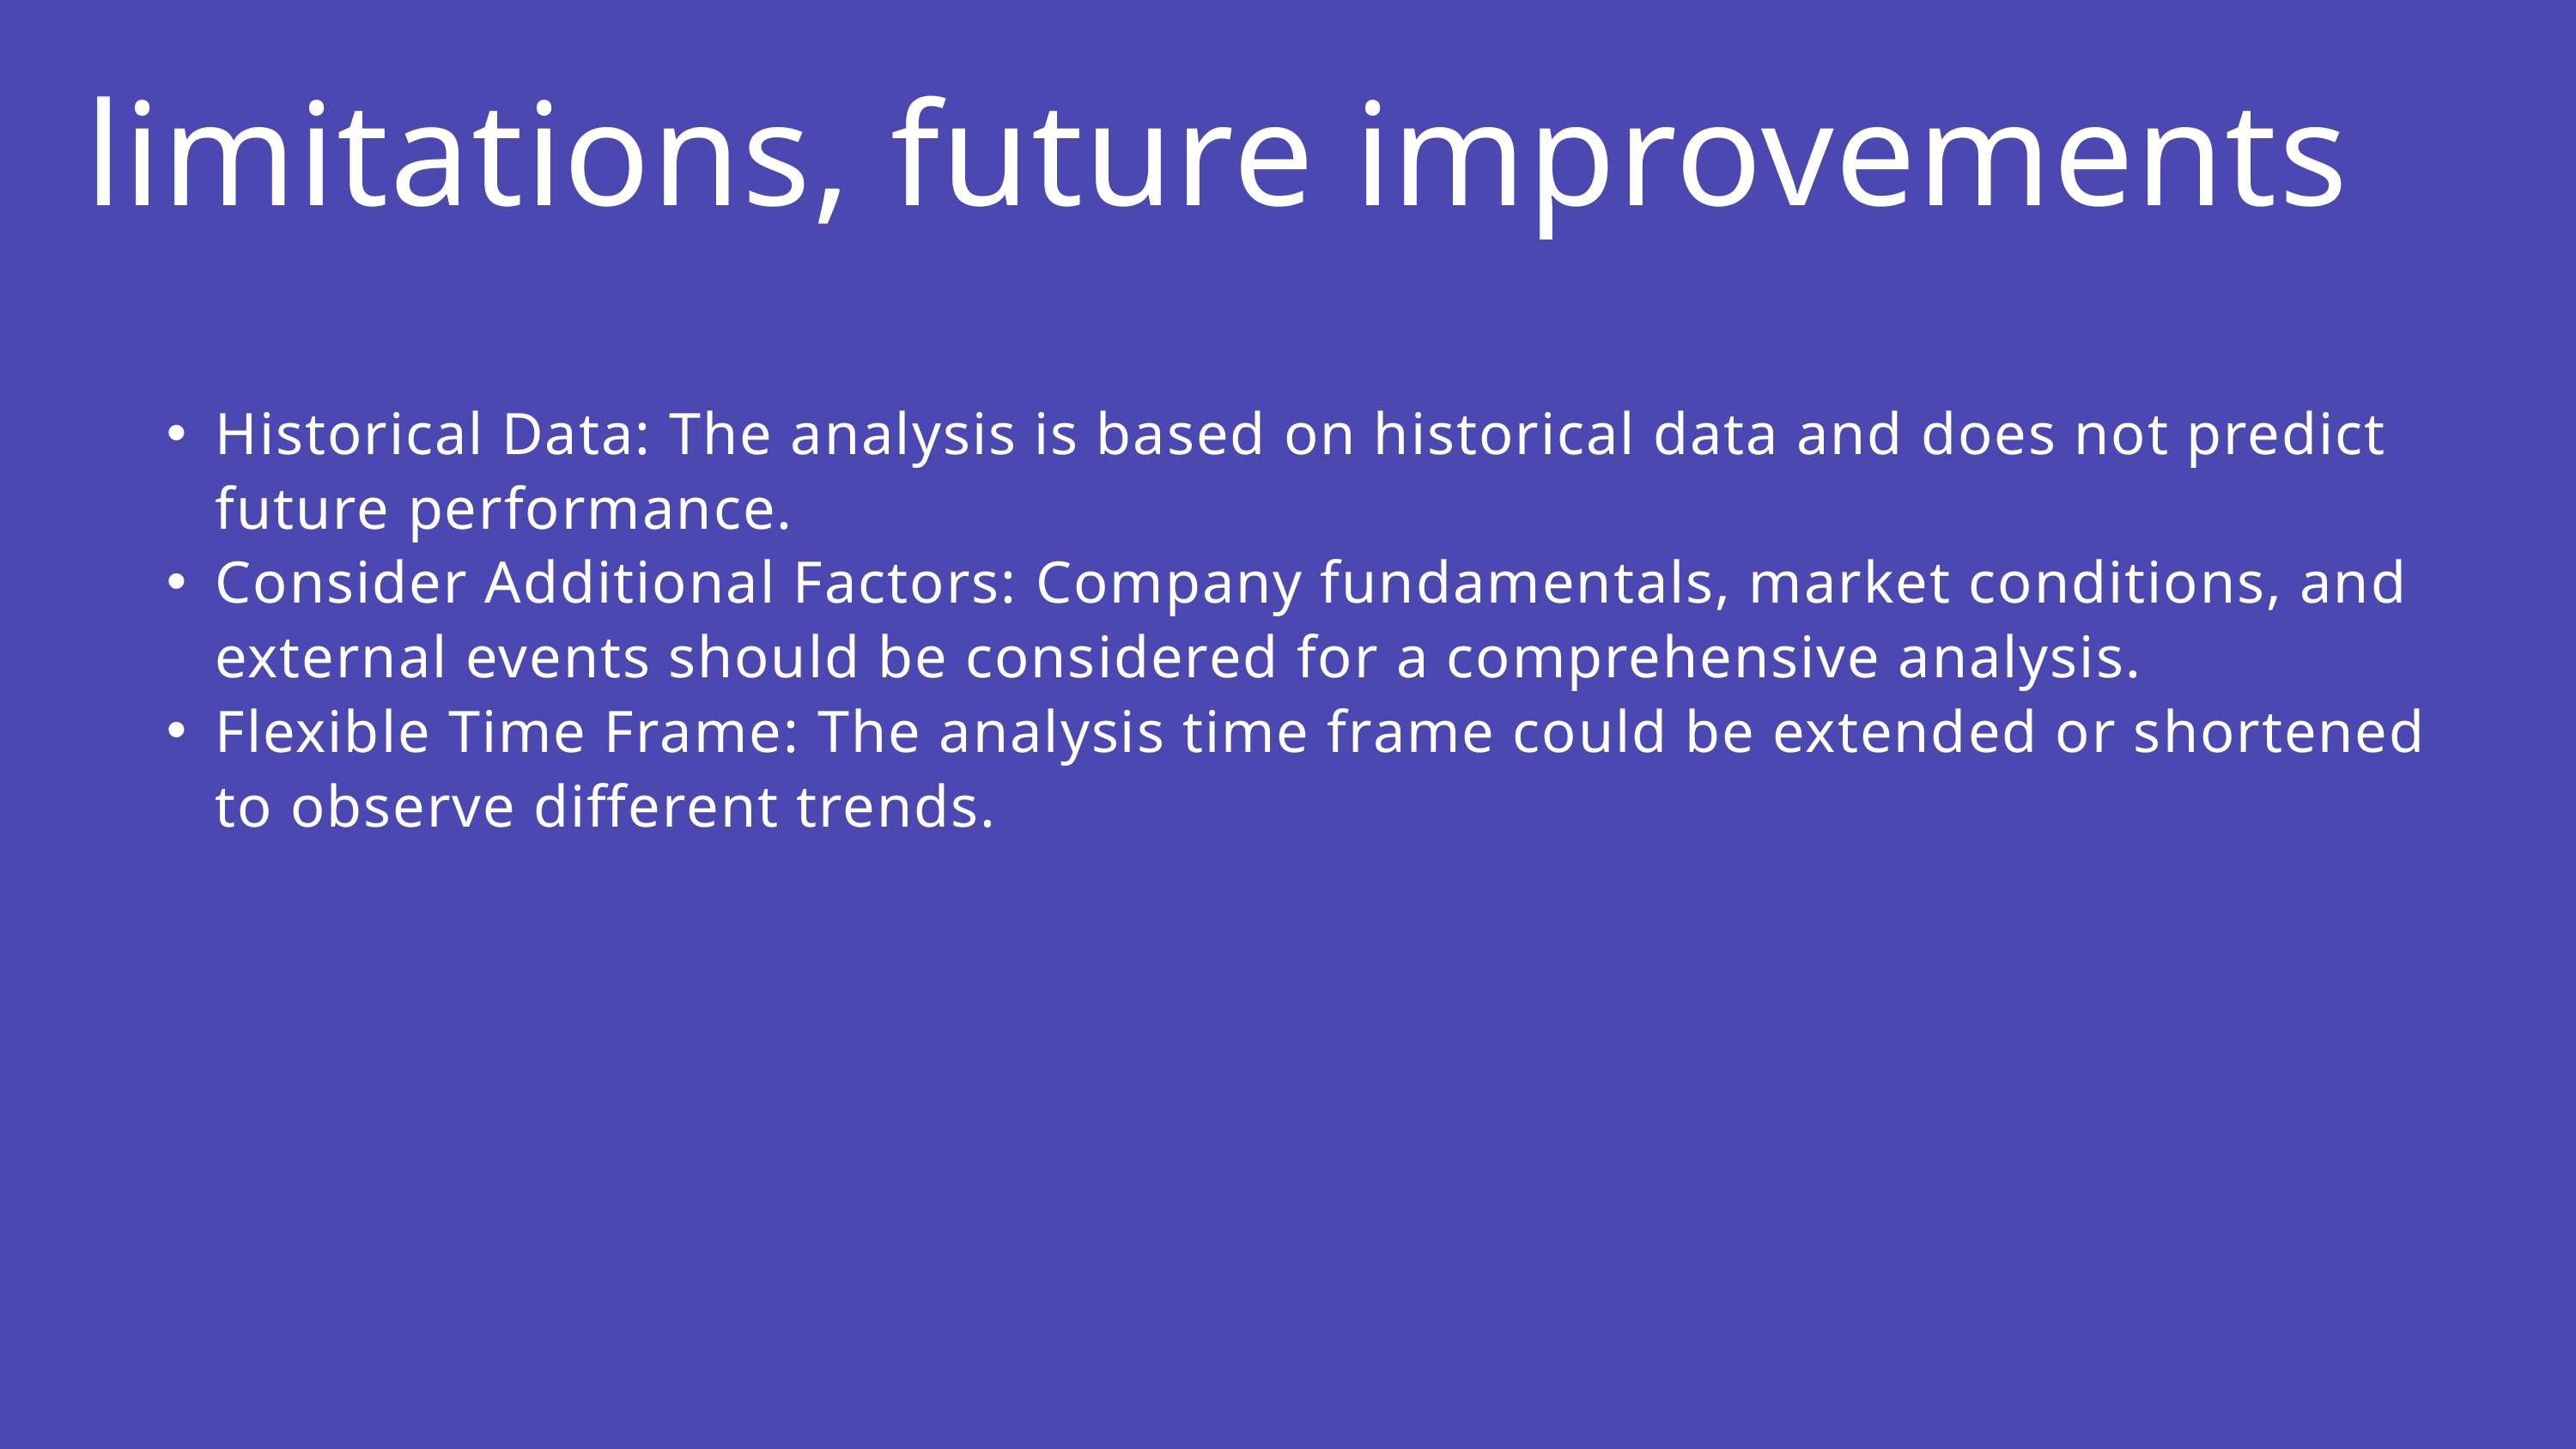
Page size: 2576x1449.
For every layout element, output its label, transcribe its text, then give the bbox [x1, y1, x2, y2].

text_box limitations, future improvements [3, 81, 2473, 234]
text_box Historical Data: The analysis is based on historical data and does not predict future performance. Consider Additional Factors: Company fundamentals, market conditions, and external events should be considered for a comprehensive analysis. Flexible Time Frame: The analysis time frame could be extended or shortened to observe different trends. [118, 391, 2458, 1062]
